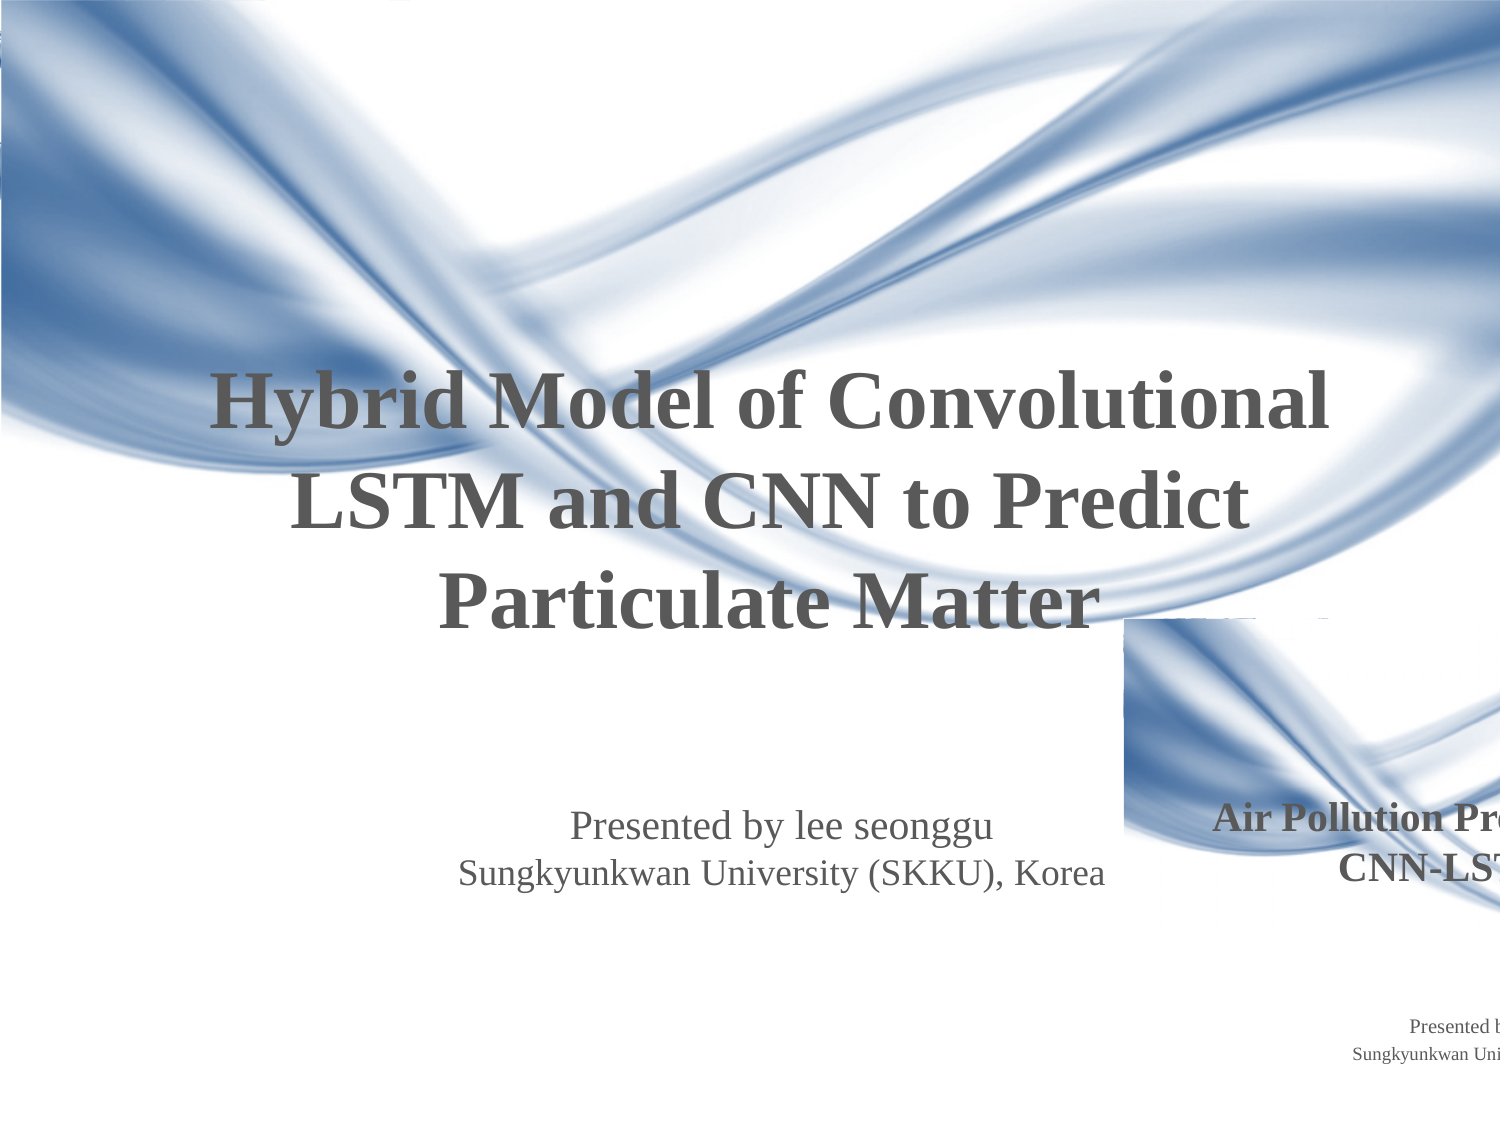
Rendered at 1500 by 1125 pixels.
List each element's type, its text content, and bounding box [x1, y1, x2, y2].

title Hybrid Model of Convolutional LSTM and CNN to Predict Particulate Matter [112, 338, 1430, 539]
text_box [1123, 618, 1500, 1125]
subtitle Presented by lee seonggu Sungkyunkwan University (SKKU), Korea [123, 763, 1118, 1024]
